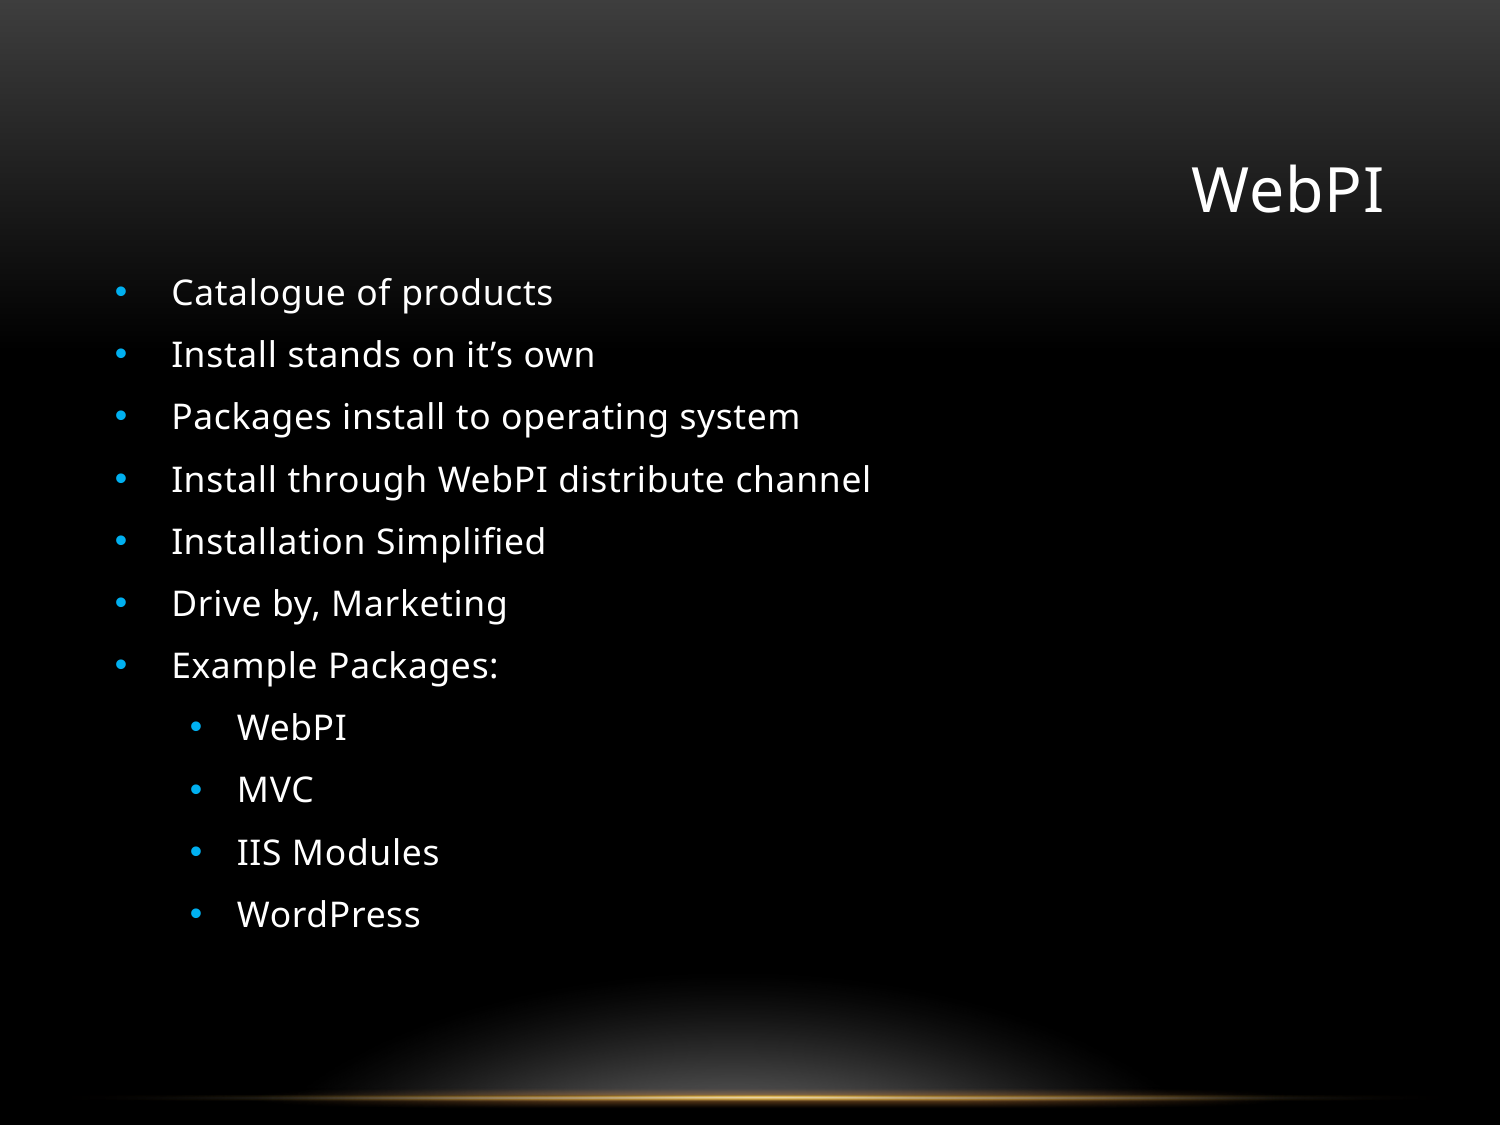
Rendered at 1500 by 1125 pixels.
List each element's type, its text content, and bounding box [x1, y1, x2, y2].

picture [0, 125, 1500, 1125]
list Catalogue of products Install stands on it’s own Packages install to operating system Install through WebPI distribute channel Installation Simplified Drive by, Marketing Example Packages: WebPI MVC IIS Modules WordPress [99, 262, 1400, 1038]
title WebPI [99, 45, 1400, 233]
